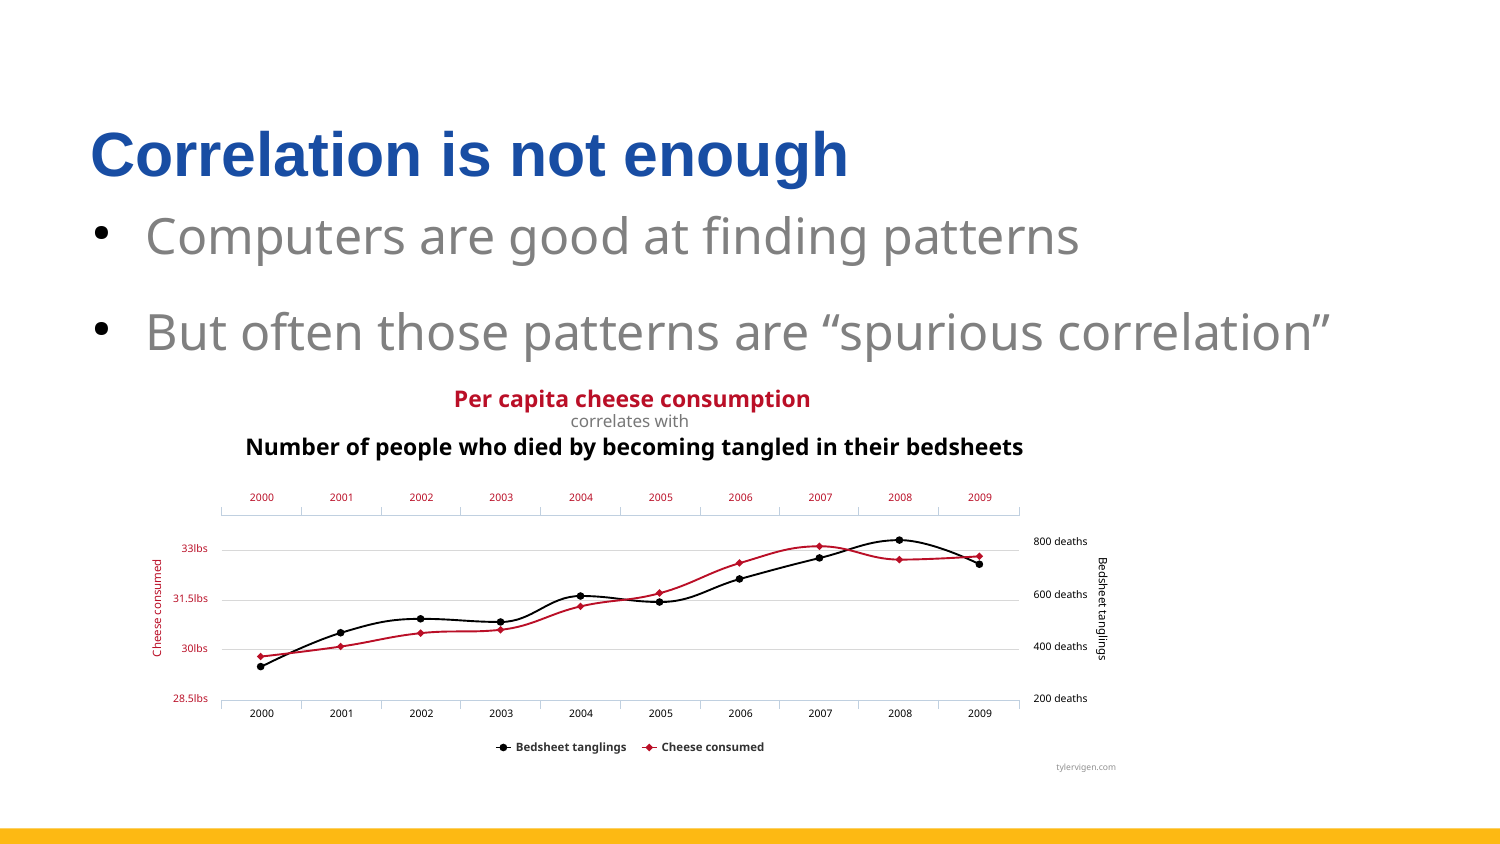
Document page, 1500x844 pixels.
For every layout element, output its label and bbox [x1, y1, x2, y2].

list [75, 197, 1425, 687]
title [75, 0, 1425, 197]
picture [135, 385, 1125, 775]
